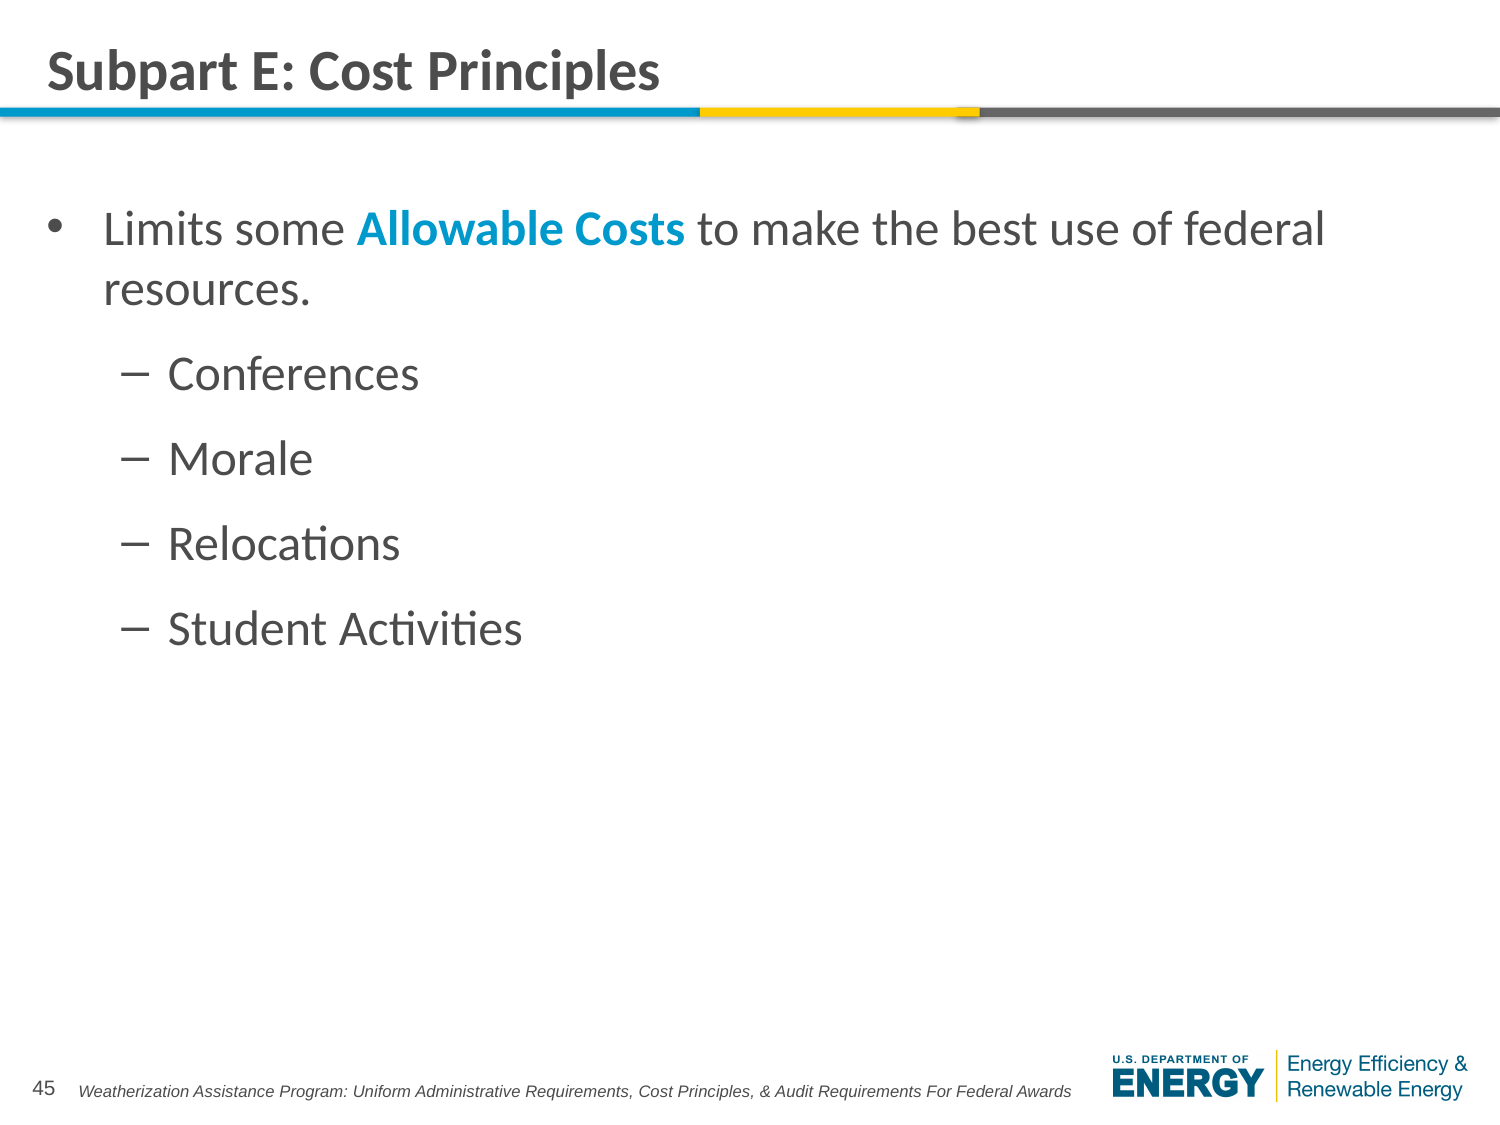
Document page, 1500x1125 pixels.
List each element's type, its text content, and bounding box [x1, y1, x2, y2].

title Subpart E: Cost Principles [32, 0, 1464, 134]
picture [1113, 1050, 1468, 1102]
list Limits some Allowable Costs to make the best use of federal resources. Conferences Morale Relocations Student Activities [31, 187, 1464, 1041]
